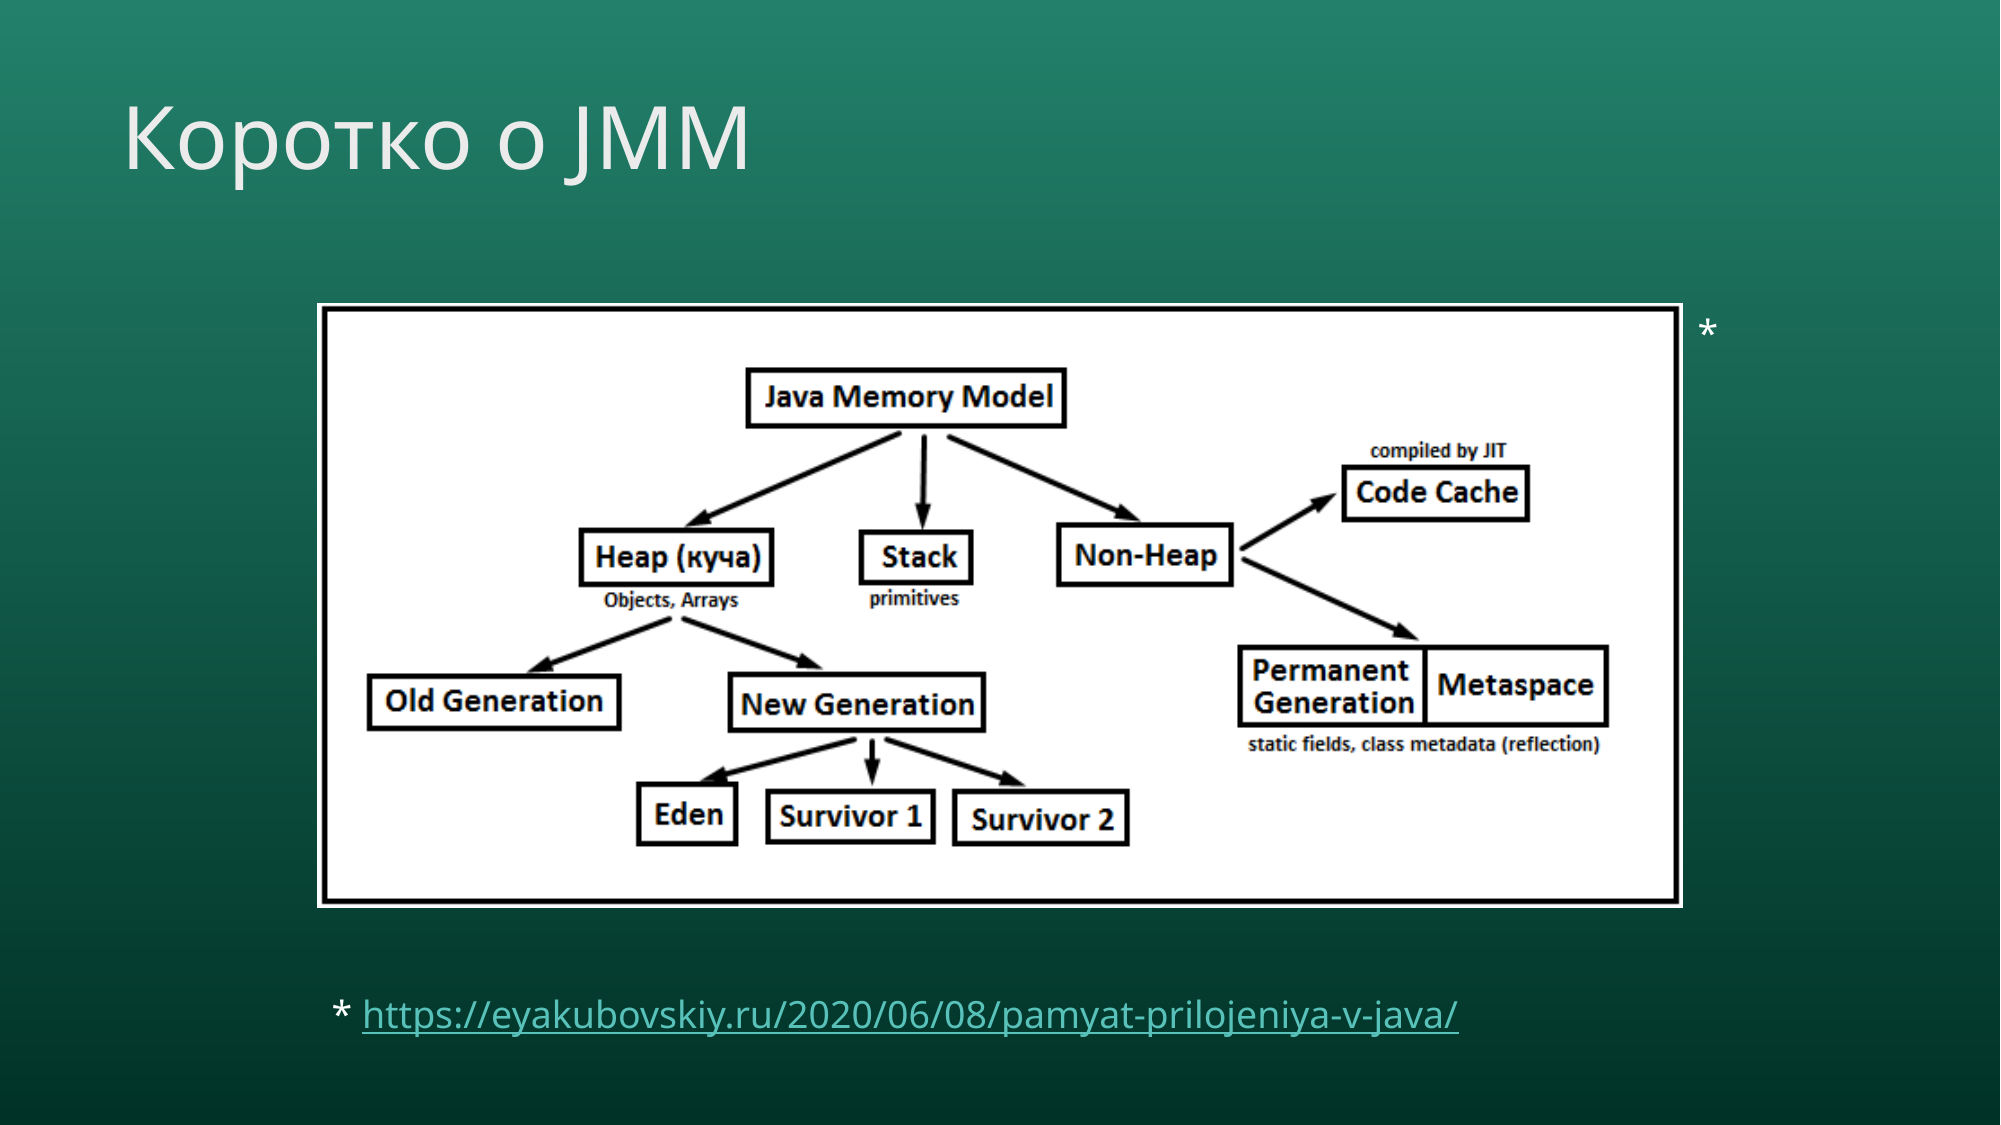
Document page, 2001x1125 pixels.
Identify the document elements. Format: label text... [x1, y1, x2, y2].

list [316, 303, 1684, 908]
title Коротко о JMM [106, 74, 1649, 304]
text_box * https://eyakubovskiy.ru/2020/06/08/pamyat-prilojeniya-v-java/ [316, 983, 1665, 1050]
text_box * [1682, 302, 1736, 363]
